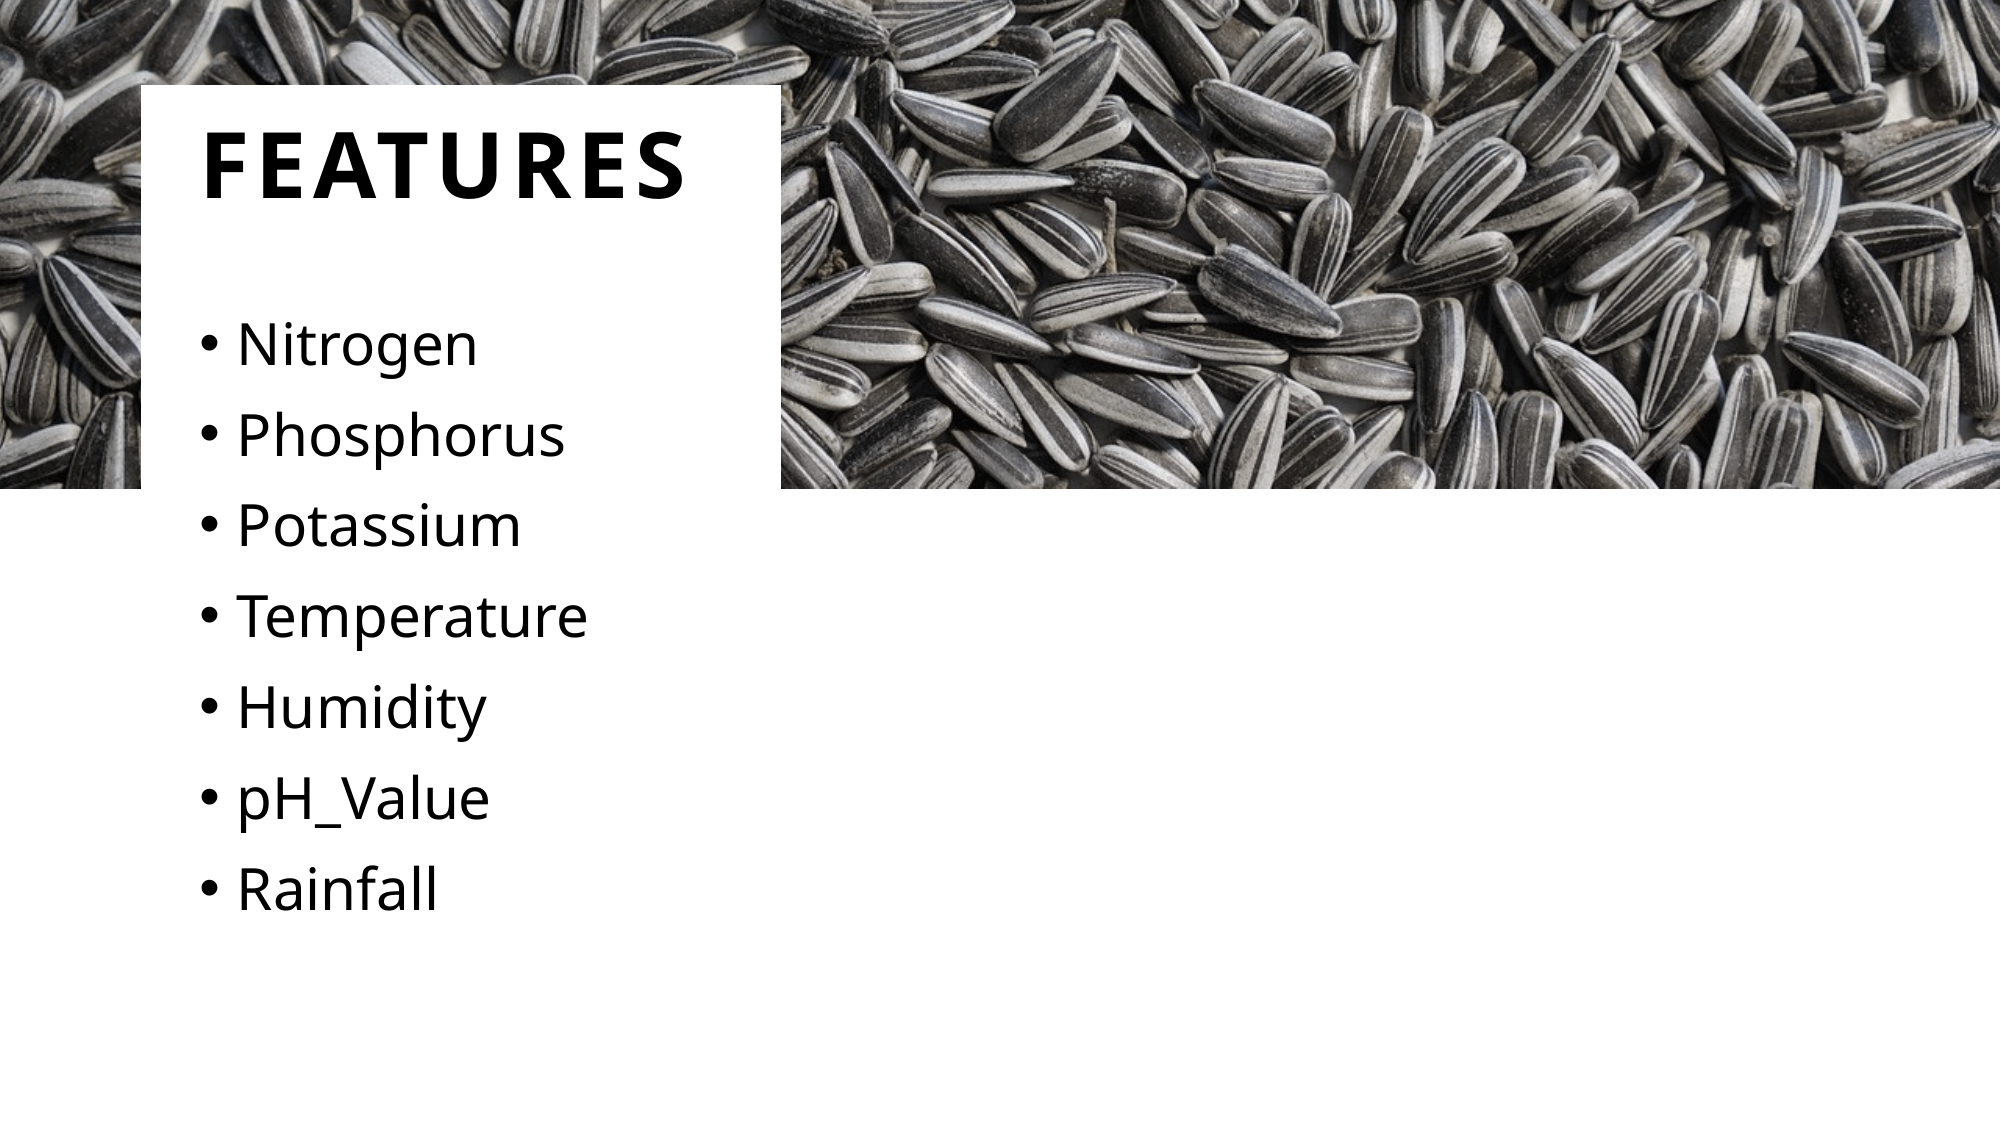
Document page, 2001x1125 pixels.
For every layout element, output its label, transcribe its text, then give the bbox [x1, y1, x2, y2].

picture [0, 0, 2000, 490]
text_box [141, 490, 781, 1125]
list Nitrogen Phosphorus Potassium Temperature Humidity pH_Value Rainfall [184, 490, 780, 1054]
